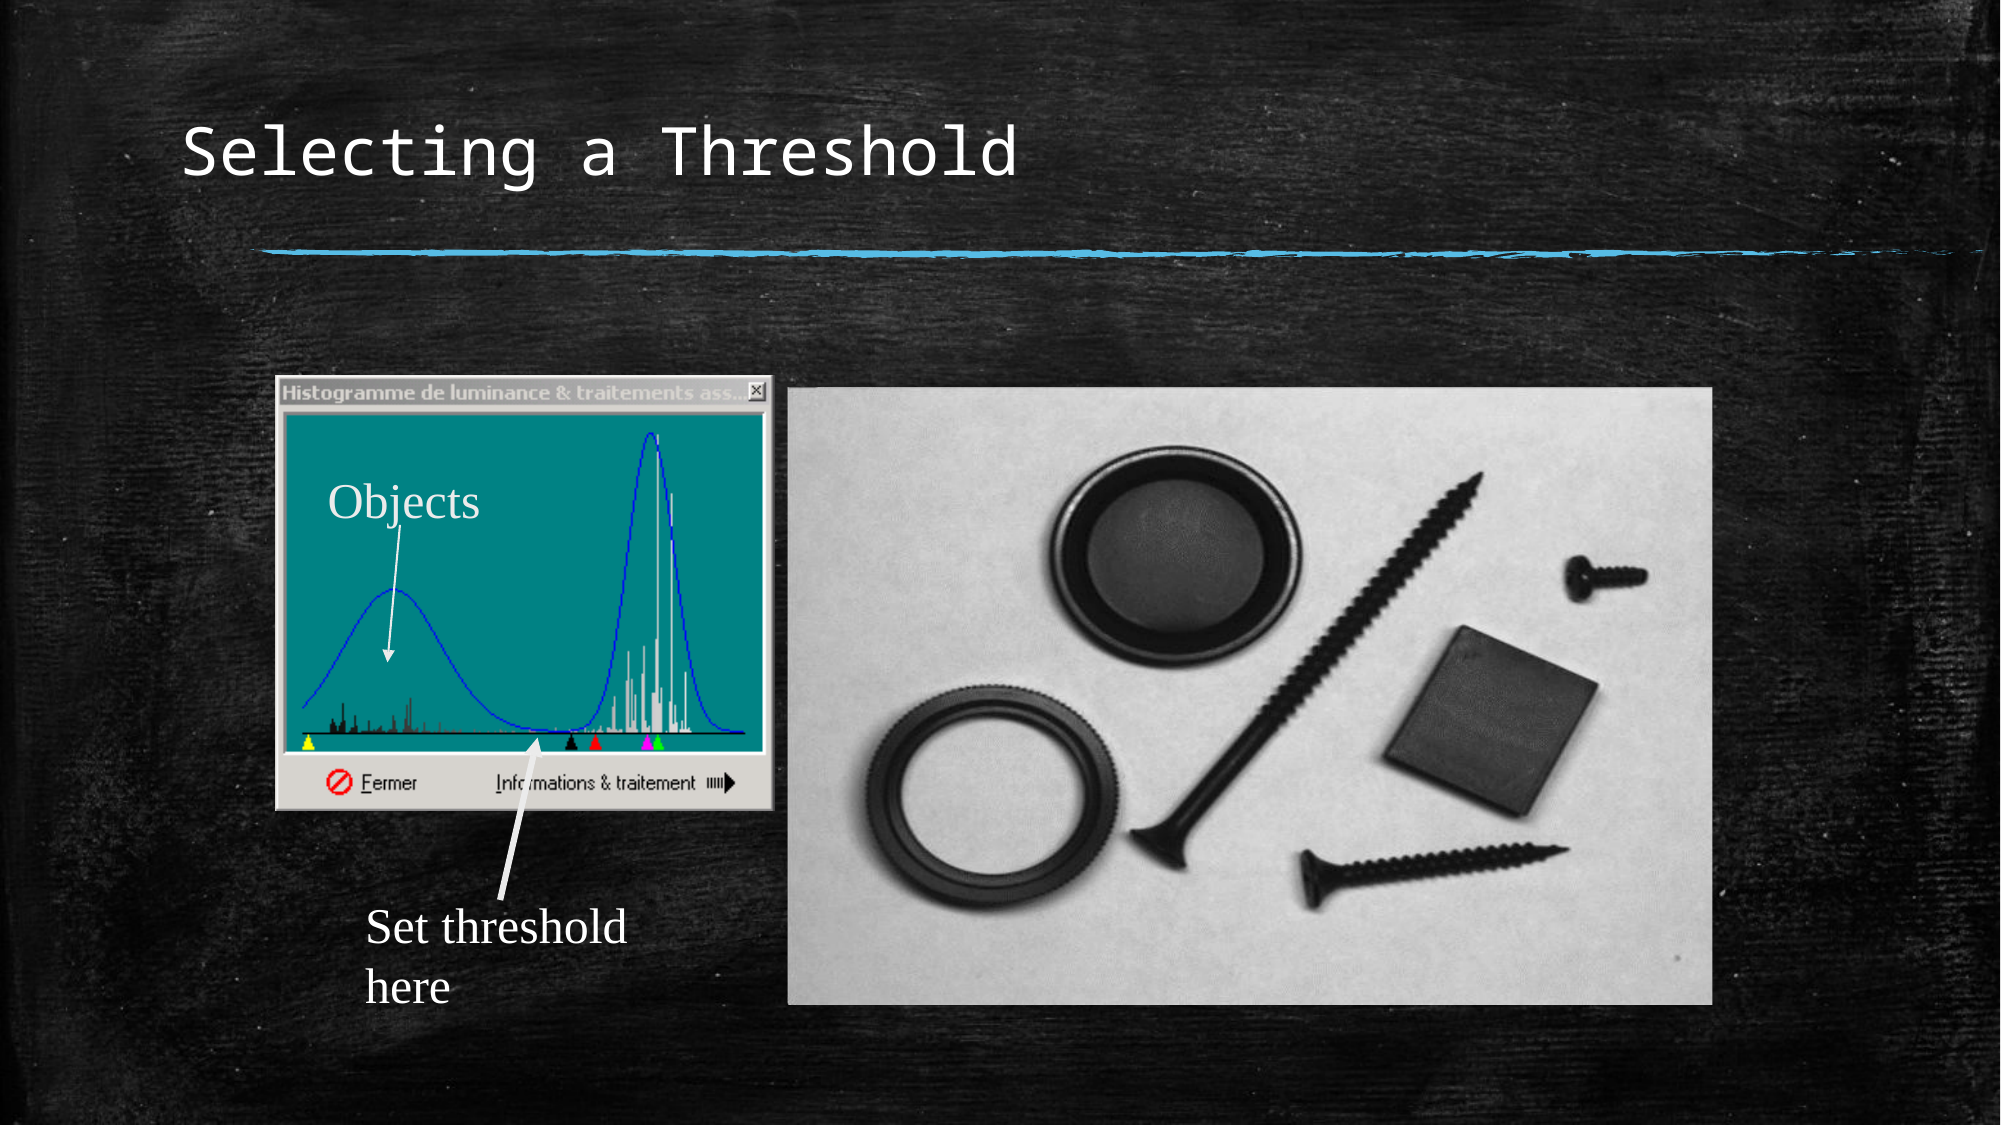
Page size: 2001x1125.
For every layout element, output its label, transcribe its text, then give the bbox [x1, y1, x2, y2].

text_box [275, 375, 775, 811]
text_box Objects [325, 466, 483, 529]
text_box [787, 387, 1713, 1005]
title Selecting a Threshold [177, 0, 1225, 190]
text_box [382, 524, 401, 663]
text_box Set threshold here [362, 891, 630, 1014]
text_box [498, 737, 543, 891]
